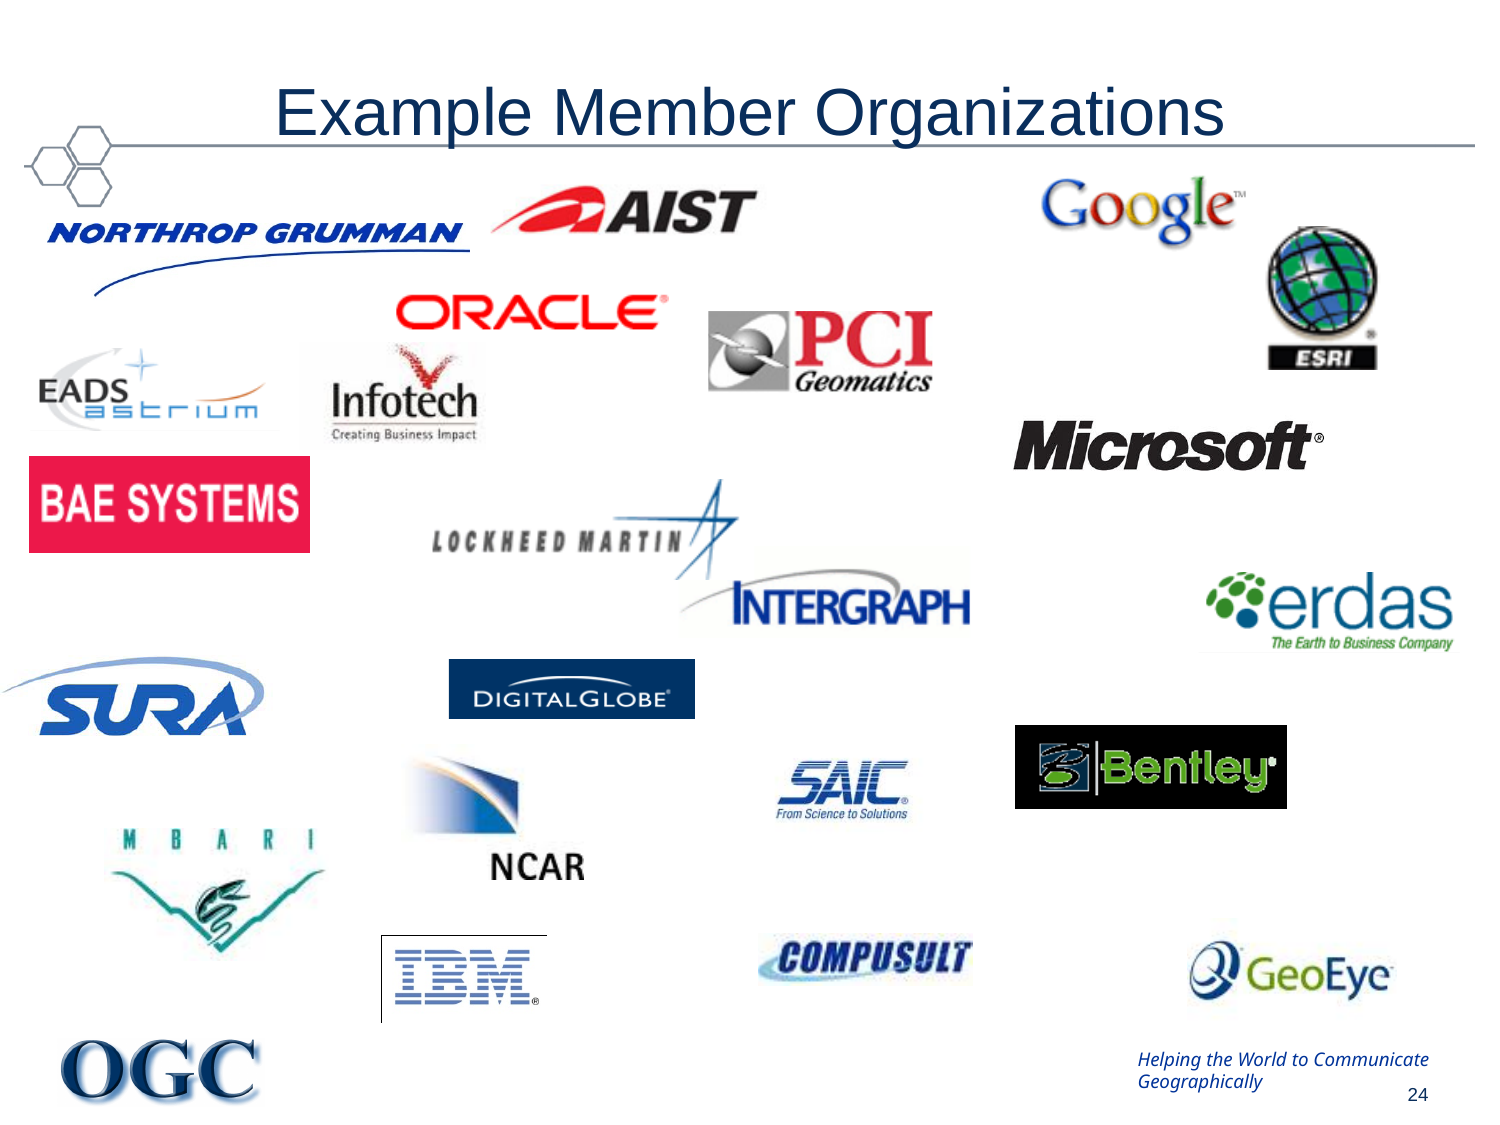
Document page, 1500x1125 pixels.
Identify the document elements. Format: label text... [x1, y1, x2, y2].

title Example Member Organizations [56, 52, 1445, 166]
picture [401, 744, 584, 881]
picture [1012, 412, 1326, 480]
slide_number 24 [1130, 1074, 1444, 1113]
picture [708, 310, 945, 393]
picture [1187, 918, 1398, 1024]
picture [1340, 591, 1367, 625]
picture [30, 348, 280, 431]
picture [756, 739, 929, 840]
picture [758, 932, 973, 986]
picture [29, 456, 310, 554]
picture [1198, 572, 1460, 653]
picture [24, 124, 1475, 450]
picture [0, 655, 274, 737]
picture [448, 659, 696, 719]
picture [1015, 724, 1288, 810]
picture [418, 479, 981, 638]
picture [381, 935, 548, 1023]
picture [57, 1038, 265, 1107]
picture [103, 828, 330, 961]
